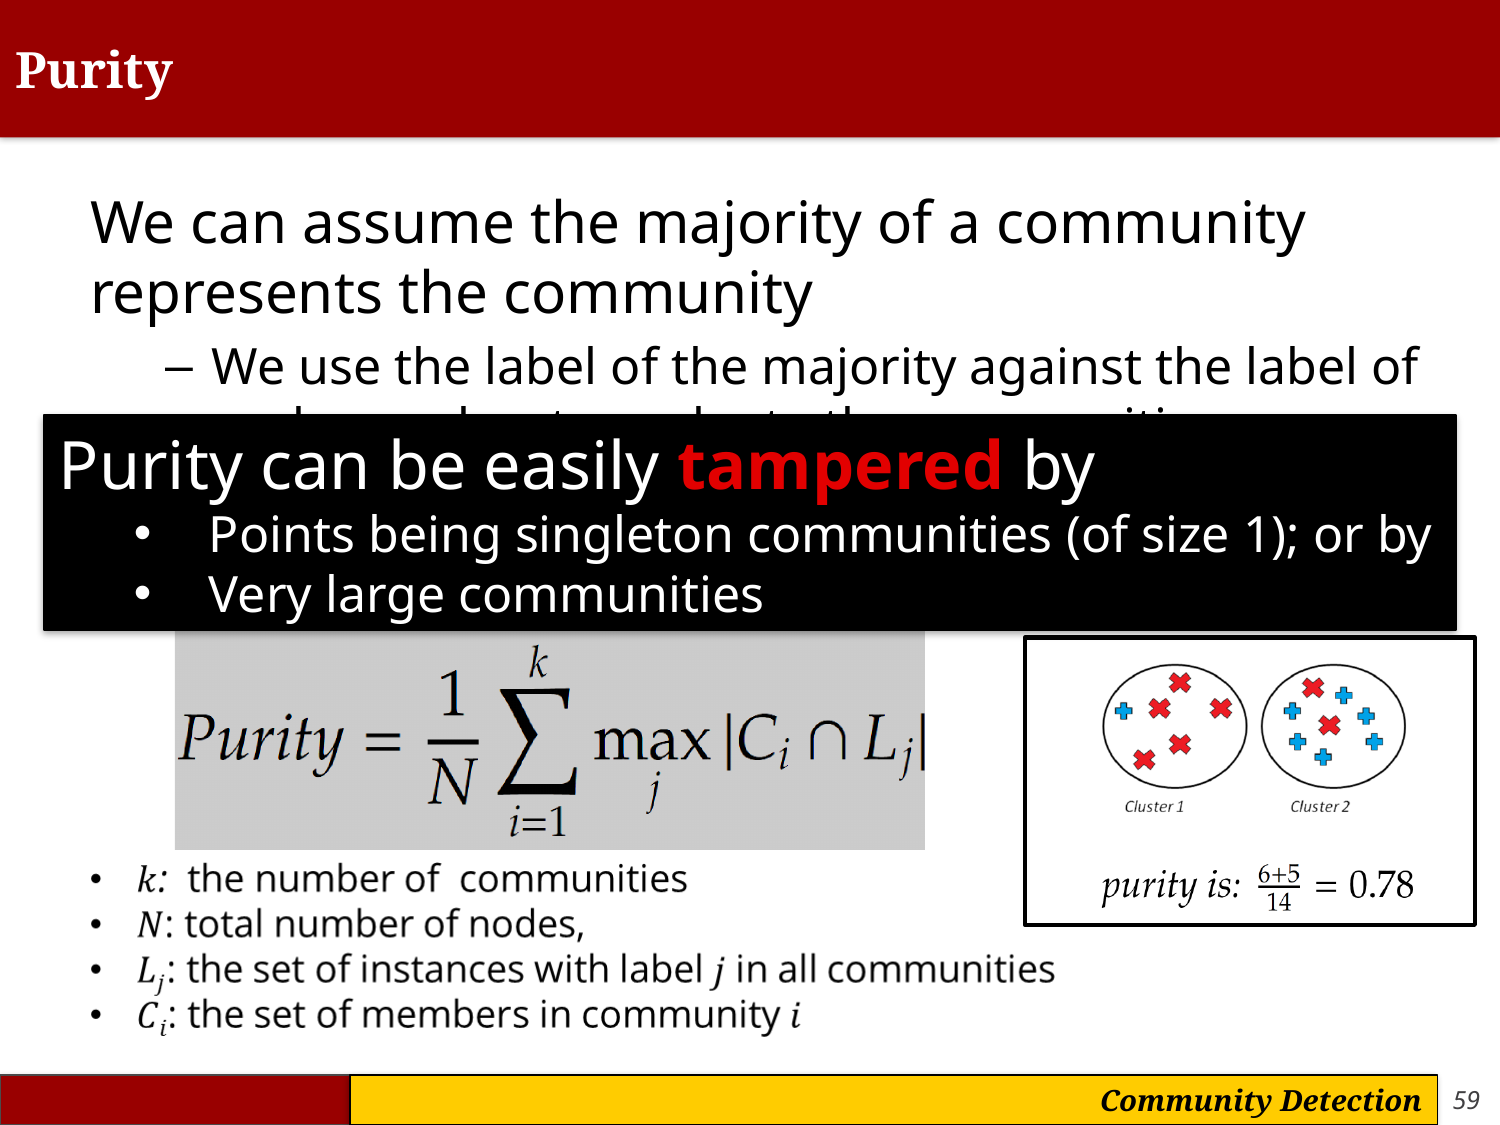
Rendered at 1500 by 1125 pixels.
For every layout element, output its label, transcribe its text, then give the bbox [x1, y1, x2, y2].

text_box [74, 849, 1155, 1047]
text_box Purity can be easily tampered by Points being singleton communities (of size 1); or by Very large communities [43, 415, 1456, 630]
picture [1098, 863, 1414, 913]
title Purity [0, 0, 1500, 138]
picture [1099, 662, 1413, 818]
text_box [1024, 788, 1475, 925]
picture [174, 625, 926, 851]
list We can assume the majority of a community represents the community We use the label of the majority against the label of each member to evaluate the communities Purity. The fraction of instances that have labels equal to the community’s majority label [75, 177, 1500, 788]
